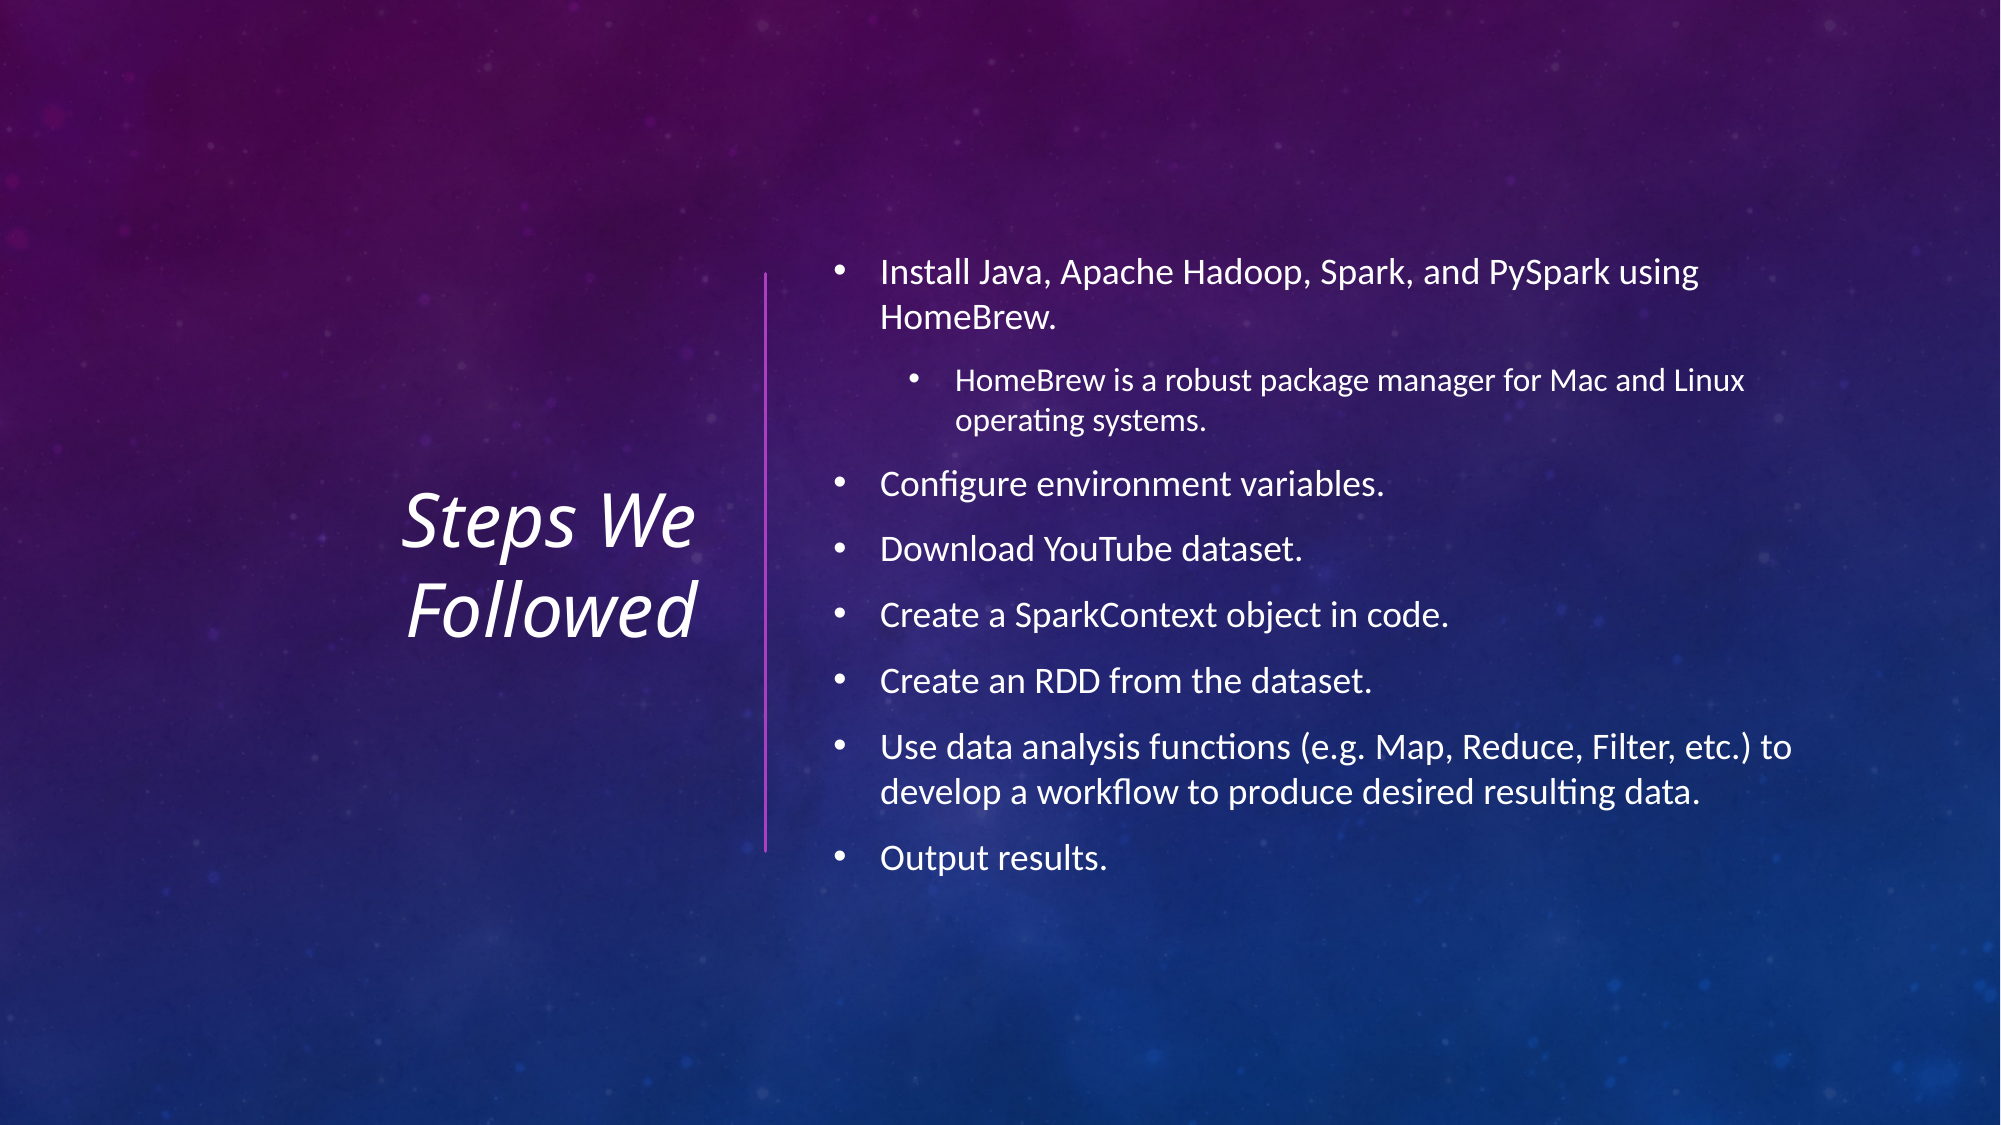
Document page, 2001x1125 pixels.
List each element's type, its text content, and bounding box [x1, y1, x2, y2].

list Install Java, Apache Hadoop, Spark, and PySpark using HomeBrew. HomeBrew is a robust package manager for Mac and Linux operating systems. Configure environment variables. Download YouTube dataset. Create a SparkContext object in code. Create an RDD from the dataset. Use data analysis functions (e.g. Map, Reduce, Filter, etc.) to develop a workflow to produce desired resulting data. Output results. [818, 188, 1888, 937]
title Steps We Followed [112, 188, 713, 937]
text_box [0, 0, 2000, 1125]
